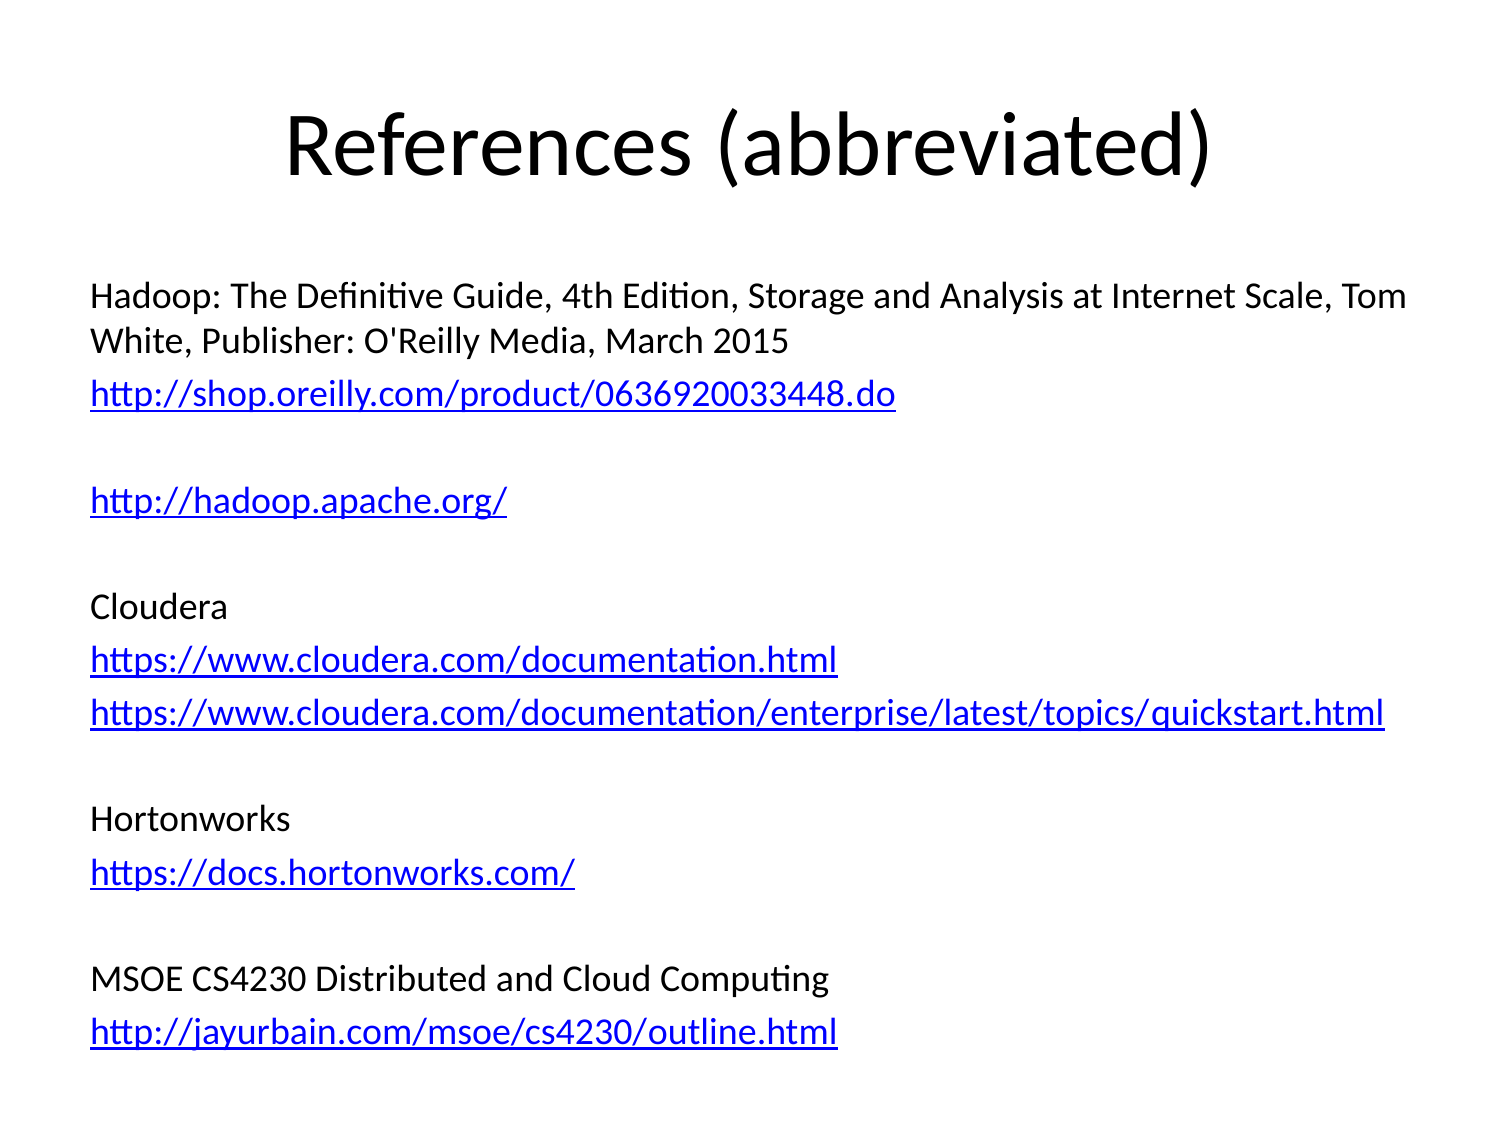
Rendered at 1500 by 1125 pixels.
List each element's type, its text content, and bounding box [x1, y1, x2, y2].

list Hadoop: The Definitive Guide, 4th Edition, Storage and Analysis at Internet Scale, Tom White, Publisher: O'Reilly Media, March 2015 http://shop.oreilly.com/product/0636920033448.do http://hadoop.apache.org/ Cloudera https://www.cloudera.com/documentation.html https://www.cloudera.com/documentation/enterprise/latest/topics/quickstart.html Hortonworks https://docs.hortonworks.com/ MSOE CS4230 Distributed and Cloud Computing http://jayurbain.com/msoe/cs4230/outline.html [75, 262, 1425, 1080]
title References (abbreviated) [75, 45, 1425, 233]
